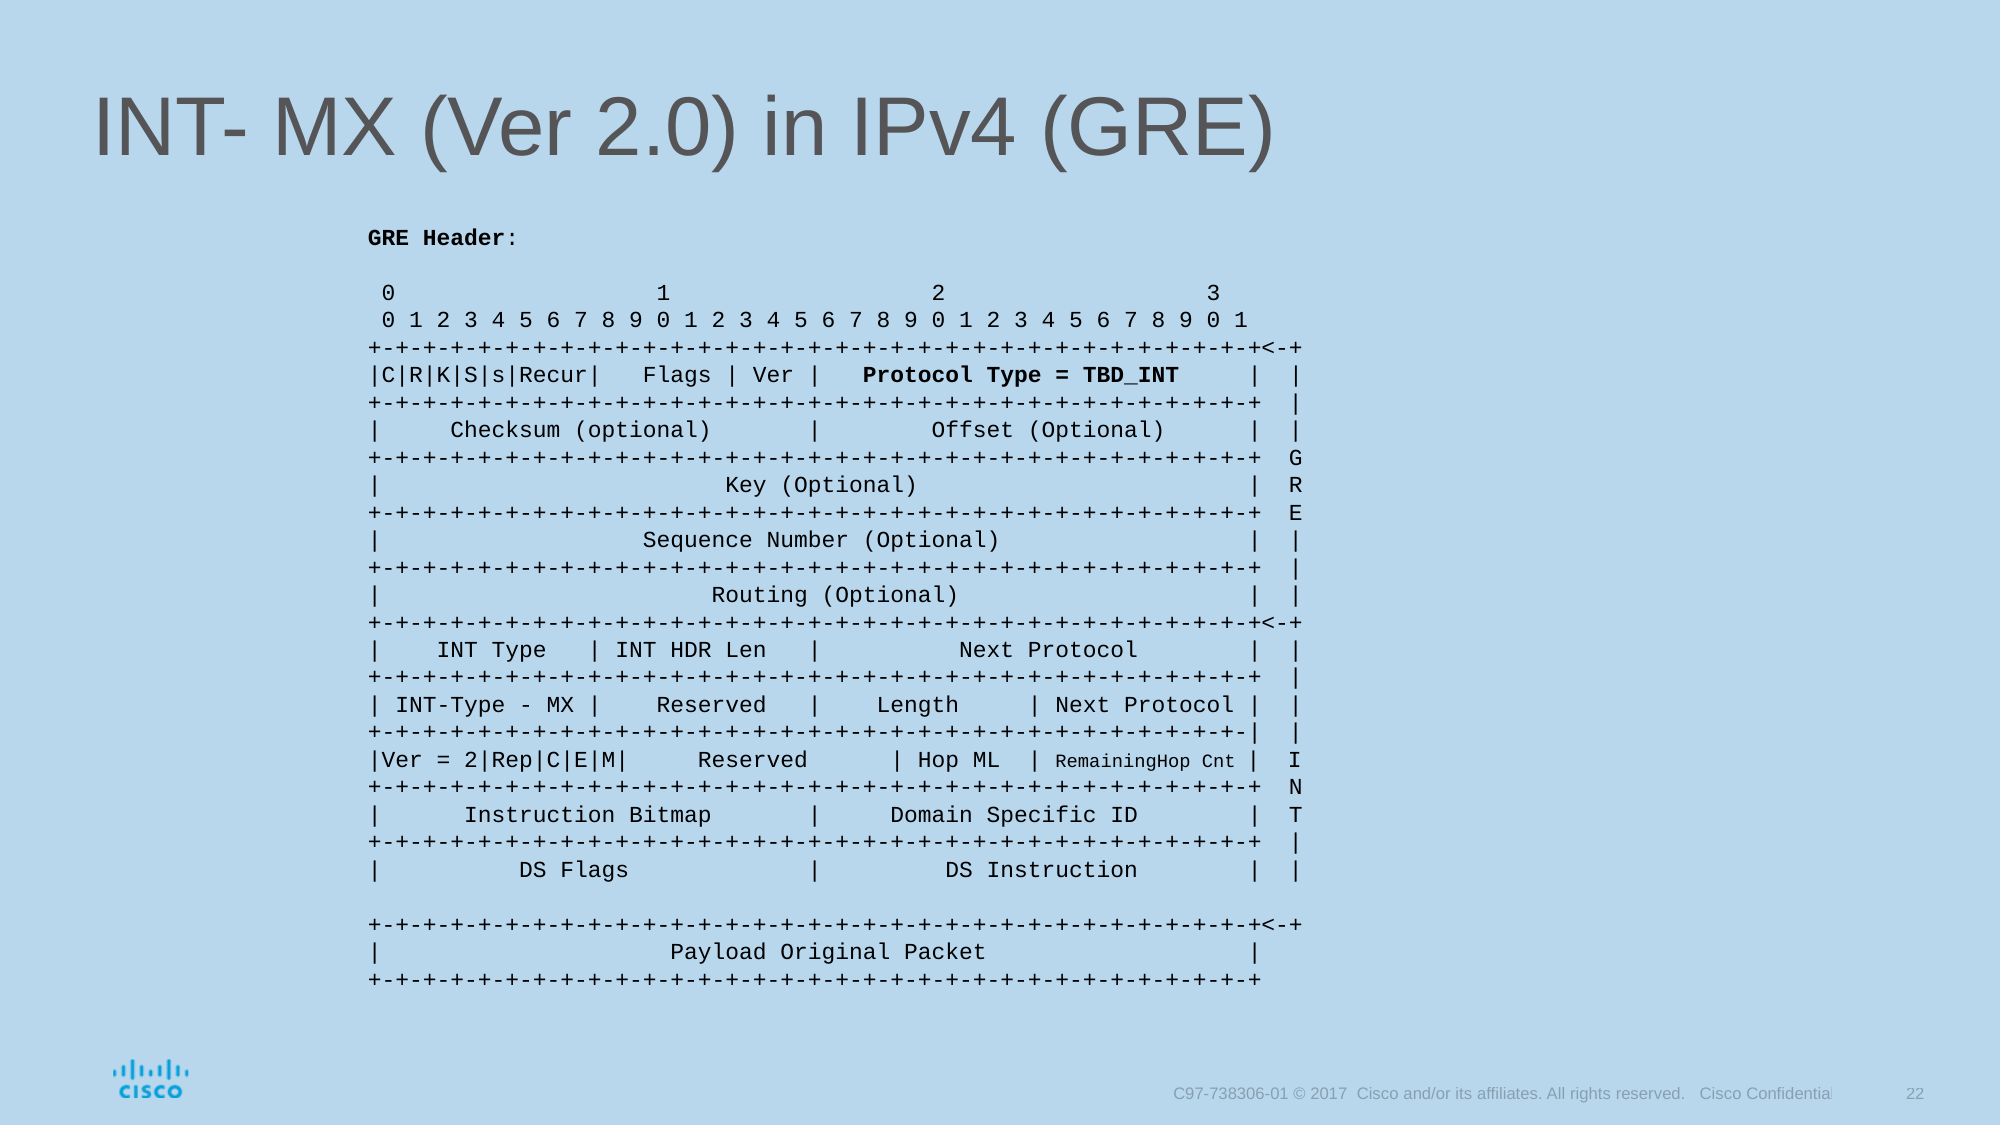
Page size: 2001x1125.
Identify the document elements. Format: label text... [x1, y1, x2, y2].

picture [104, 1050, 198, 1109]
text_box GRE Header: 0 1 2 3 0 1 2 3 4 5 6 7 8 9 0 1 2 3 4 5 6 7 8 9 0 1 2 3 4 5 6 7 8 9 0 1 +-+-+-+-+-+-+-+-+-+-+-+-+-+-+-+-+-+-+-+-+-+-+-+-+-+-+-+-+-+-+-+-+<-+ |C|R|K|S|s|Recur| Flags | Ver | Protocol Type = TBD_INT | | +-+-+-+-+-+-+-+-+-+-+-+-+-+-+-+-+-+-+-+-+-+-+-+-+-+-+-+-+-+-+-+-+ | | Checksum (optional) | Offset (Optional) | | +-+-+-+-+-+-+-+-+-+-+-+-+-+-+-+-+-+-+-+-+-+-+-+-+-+-+-+-+-+-+-+-+ G | Key (Optional) | R +-+-+-+-+-+-+-+-+-+-+-+-+-+-+-+-+-+-+-+-+-+-+-+-+-+-+-+-+-+-+-+-+ E | Sequence Number (Optional) | | +-+-+-+-+-+-+-+-+-+-+-+-+-+-+-+-+-+-+-+-+-+-+-+-+-+-+-+-+-+-+-+-+ | | Routing (Optional) | | +-+-+-+-+-+-+-+-+-+-+-+-+-+-+-+-+-+-+-+-+-+-+-+-+-+-+-+-+-+-+-+-+<-+ | INT Type | INT HDR Len | Next Protocol | | +-+-+-+-+-+-+-+-+-+-+-+-+-+-+-+-+-+-+-+-+-+-+-+-+-+-+-+-+-+-+-+-+ | | INT-Type - MX | Reserved | Length | Next Protocol | | +-+-+-+-+-+-+-+-+-+-+-+-+-+-+-+-+-+-+-+-+-+-+-+-+-+-+-+-+-+-+-+-| | |Ver = 2|Rep|C|E|M| Reserved | Hop ML | RemainingHop Cnt | I ​+-+-+-+-+-+-+-+-+-+-+-+-+-+-+-+-+-+-+-+-+-+-+-+-+-+-+-+-+-+-+-+-+ N | Instruction Bitmap | Domain Specific ID | T +-+-+-+-+-+-+-+-+-+-+-+-+-+-+-+-+-+-+-+-+-+-+-+-+-+-+-+-+-+-+-+-+ | | DS Flags | DS Instruction | | +-+-+-+-+-+-+-+-+-+-+-+-+-+-+-+-+-+-+-+-+-+-+-+-+-+-+-+-+-+-+-+-+<-+ | Payload Original Packet | +-+-+-+-+-+-+-+-+-+-+-+-+-+-+-+-+-+-+-+-+-+-+-+-+-+-+-+-+-+-+-+-+ [353, 215, 1409, 1038]
title INT- MX (Ver 2.0) in IPv4 (GRE) [77, 47, 1940, 216]
